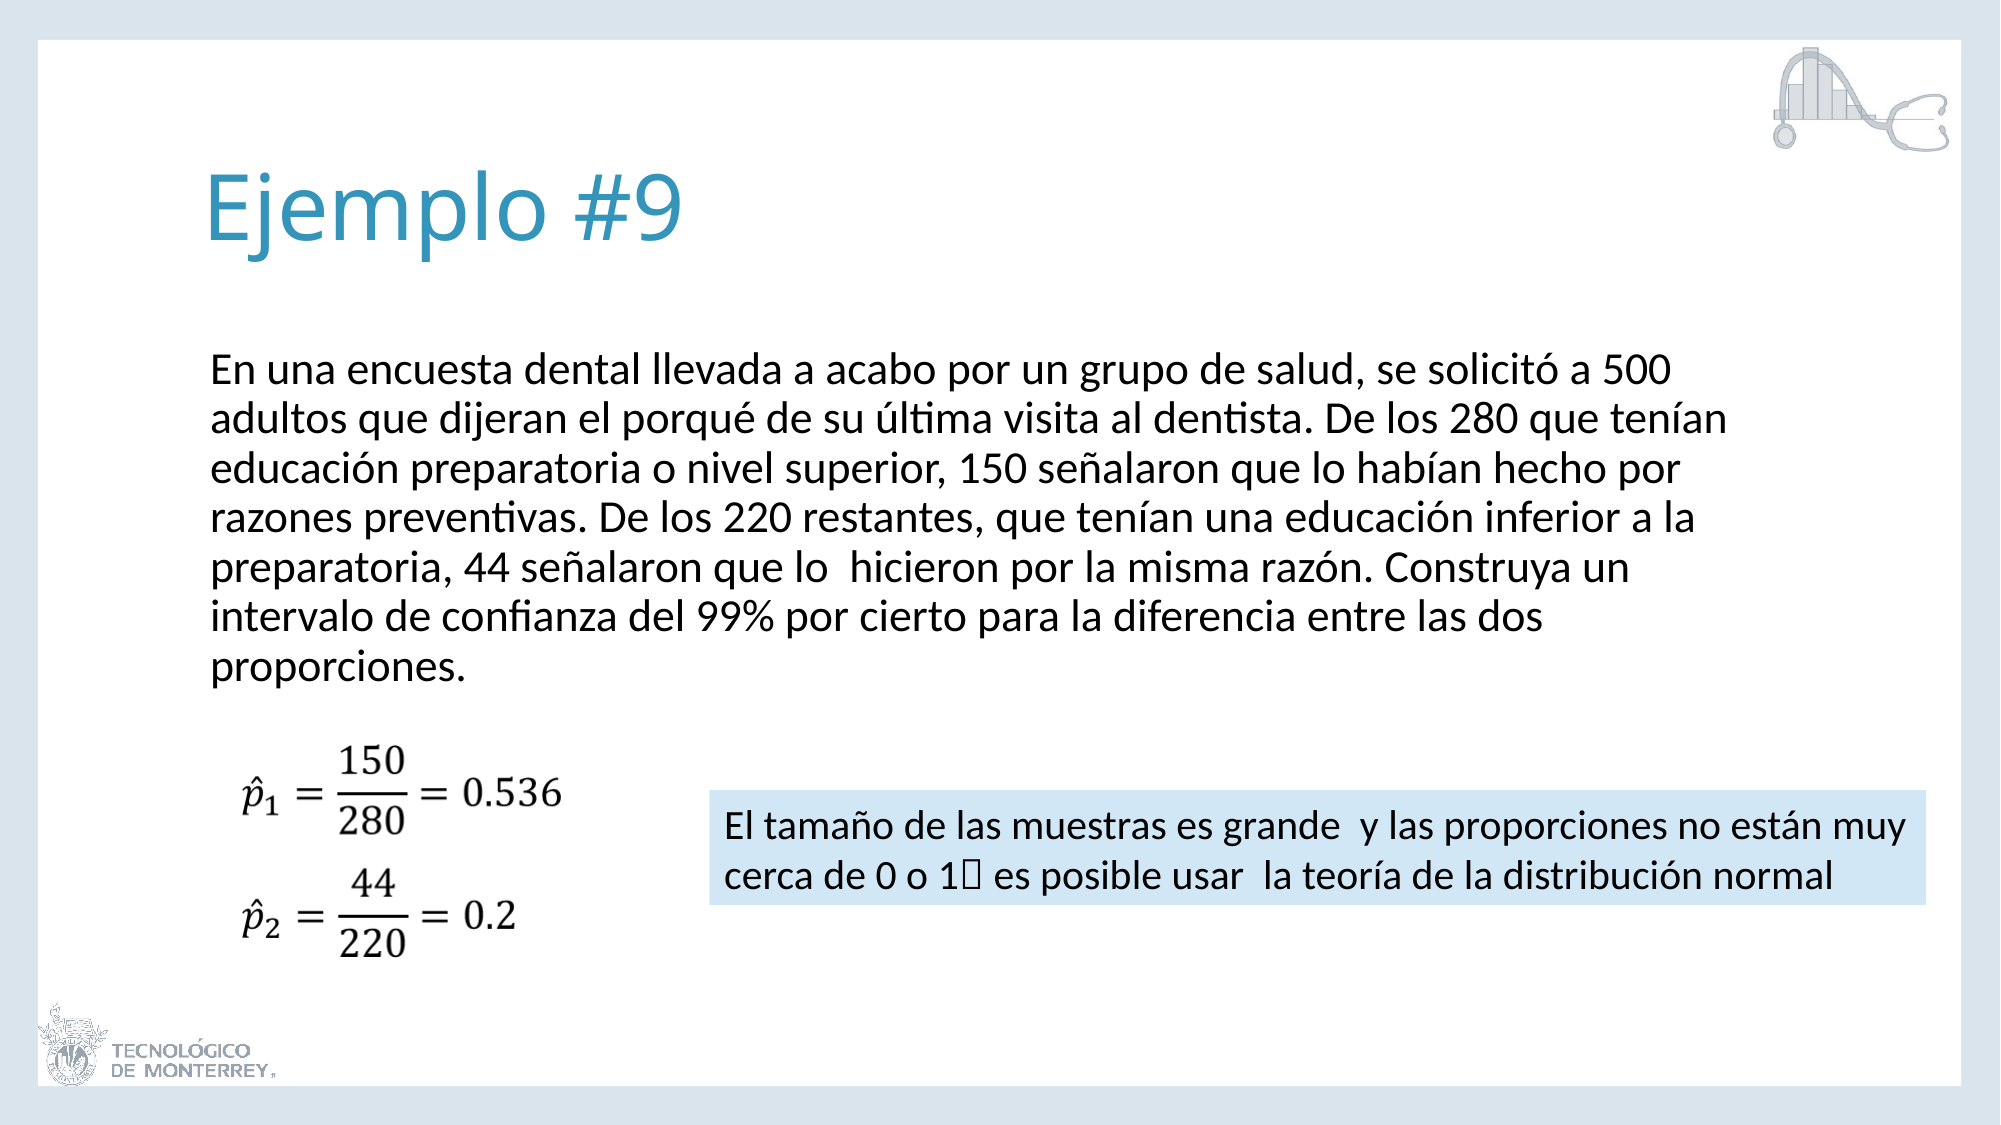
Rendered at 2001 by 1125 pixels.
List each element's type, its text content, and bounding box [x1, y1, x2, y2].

picture [235, 738, 569, 958]
title Ejemplo #9 [187, 99, 1808, 323]
list En una encuesta dental llevada a acabo por un grupo de salud, se solicitó a 500 adultos que dijeran el porqué de su última visita al dentista. De los 280 que tenían educación preparatoria o nivel superior, 150 señalaron que lo habían hecho por razones preventivas. De los 220 restantes, que tenían una educación inferior a la preparatoria, 44 señalaron que lo hicieron por la misma razón. Construya un intervalo de confianza del 99% por cierto para la diferencia entre las dos proporciones. [187, 337, 1808, 1000]
text_box El tamaño de las muestras es grande y las proporciones no están muy cerca de 0 o 1 es posible usar la teoría de la distribución normal [709, 790, 1927, 905]
